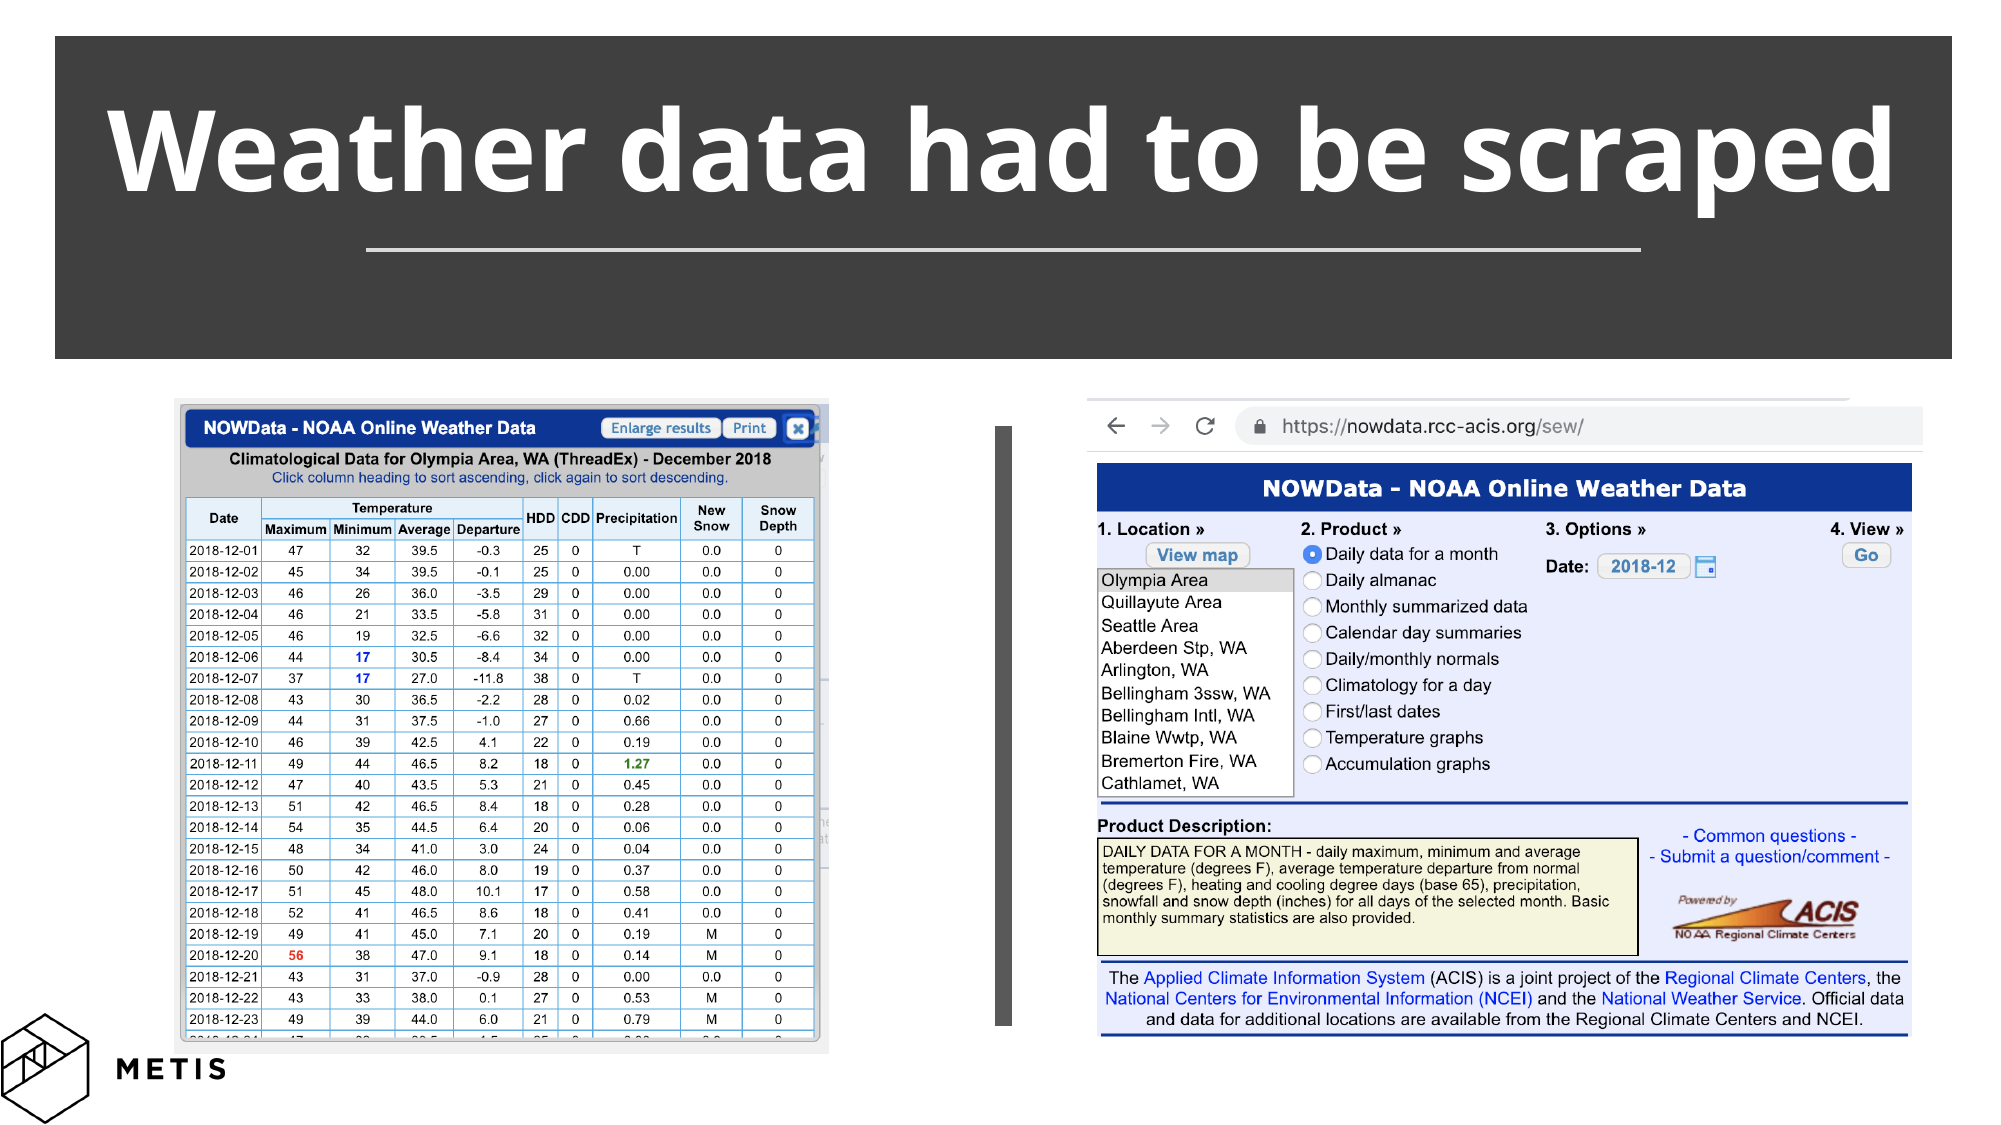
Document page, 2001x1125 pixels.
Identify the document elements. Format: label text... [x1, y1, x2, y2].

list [1, 1013, 225, 1124]
picture [174, 398, 829, 1054]
text_box [64, 45, 1942, 350]
title Weather data had to be scraped [89, 71, 1917, 224]
picture [1086, 398, 1923, 1054]
